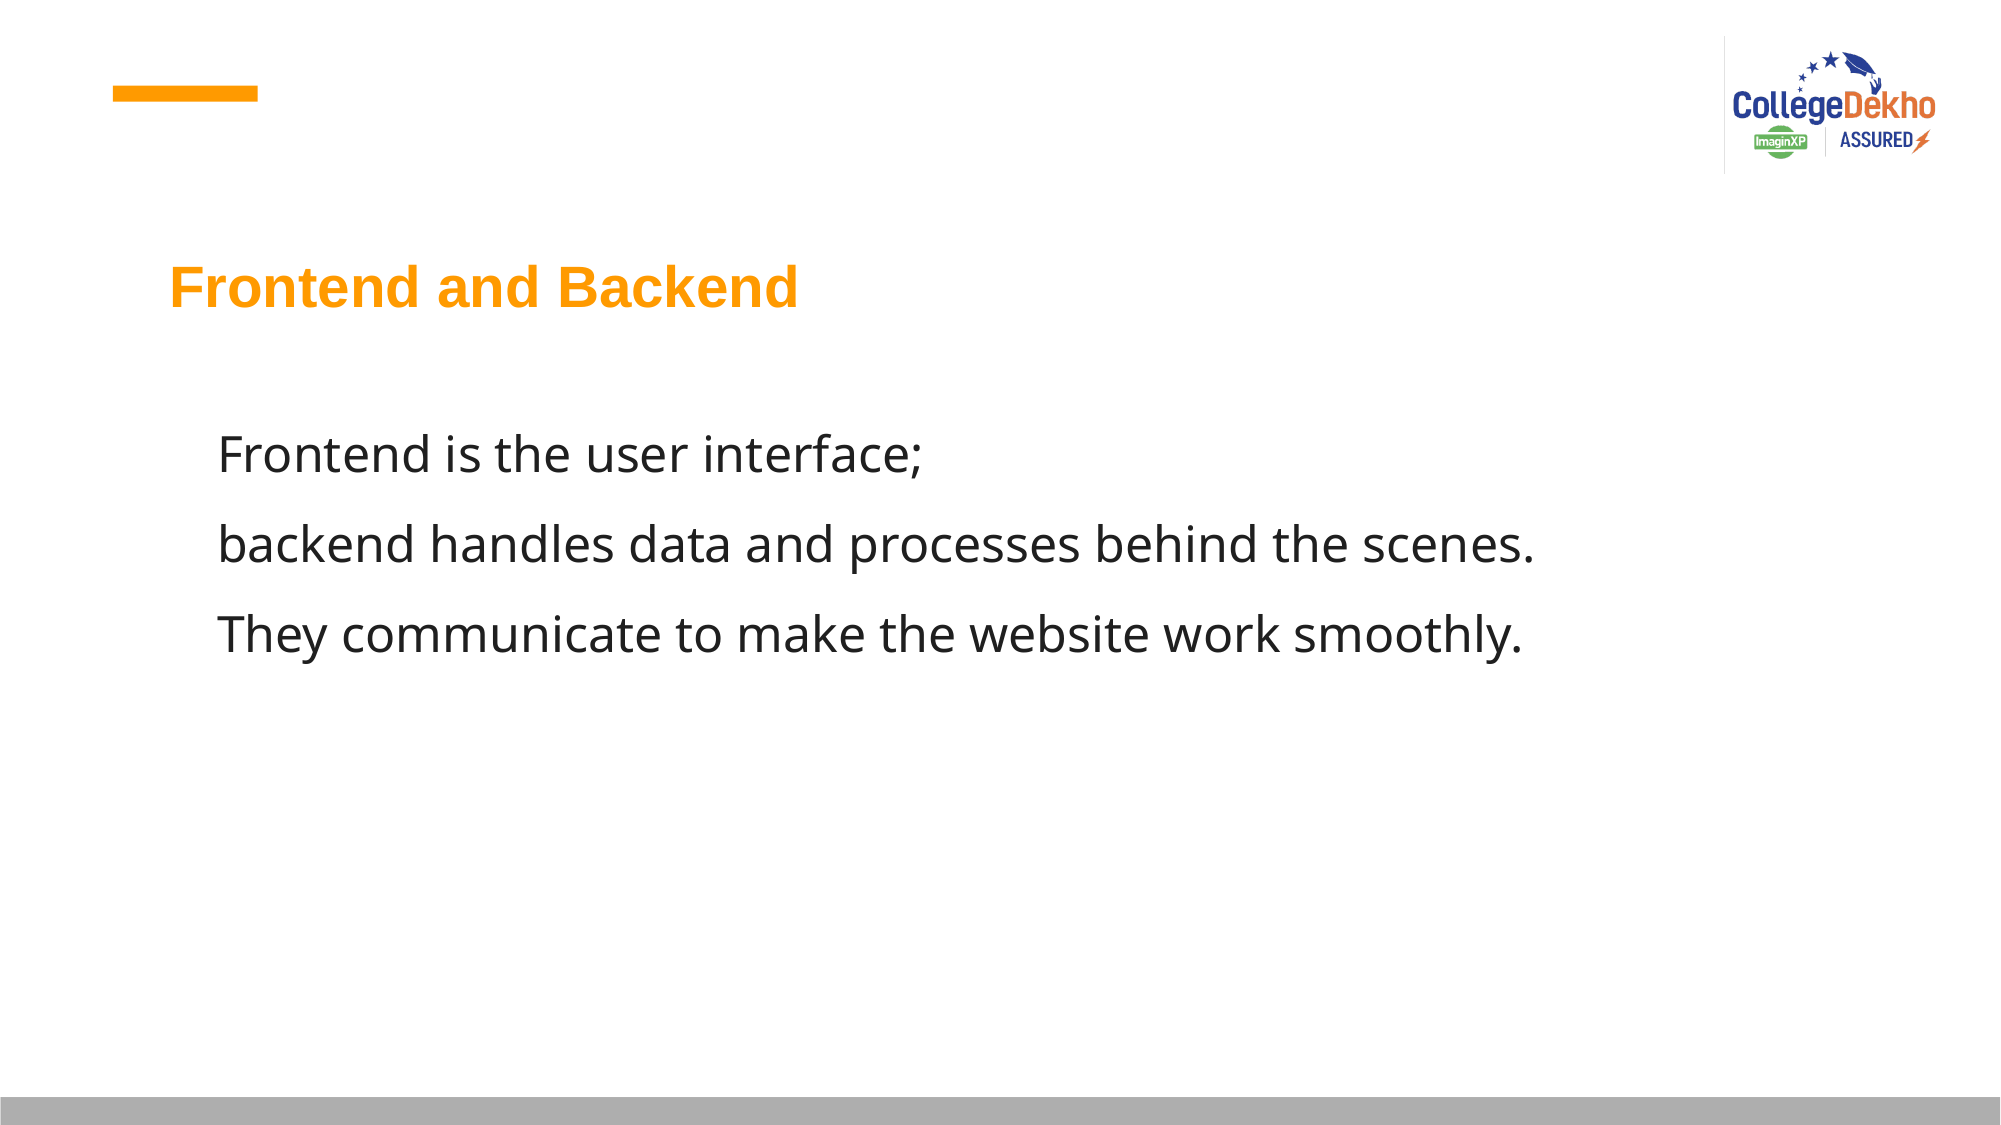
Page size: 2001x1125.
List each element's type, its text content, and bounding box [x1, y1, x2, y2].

picture [1724, 36, 1943, 174]
text_box Frontend and Backend [129, 239, 1908, 330]
picture [0, 1080, 2001, 1125]
text_box Frontend is the user interface; backend handles data and processes behind the scenes. They communicate to make the website work smoothly. [202, 385, 1775, 688]
